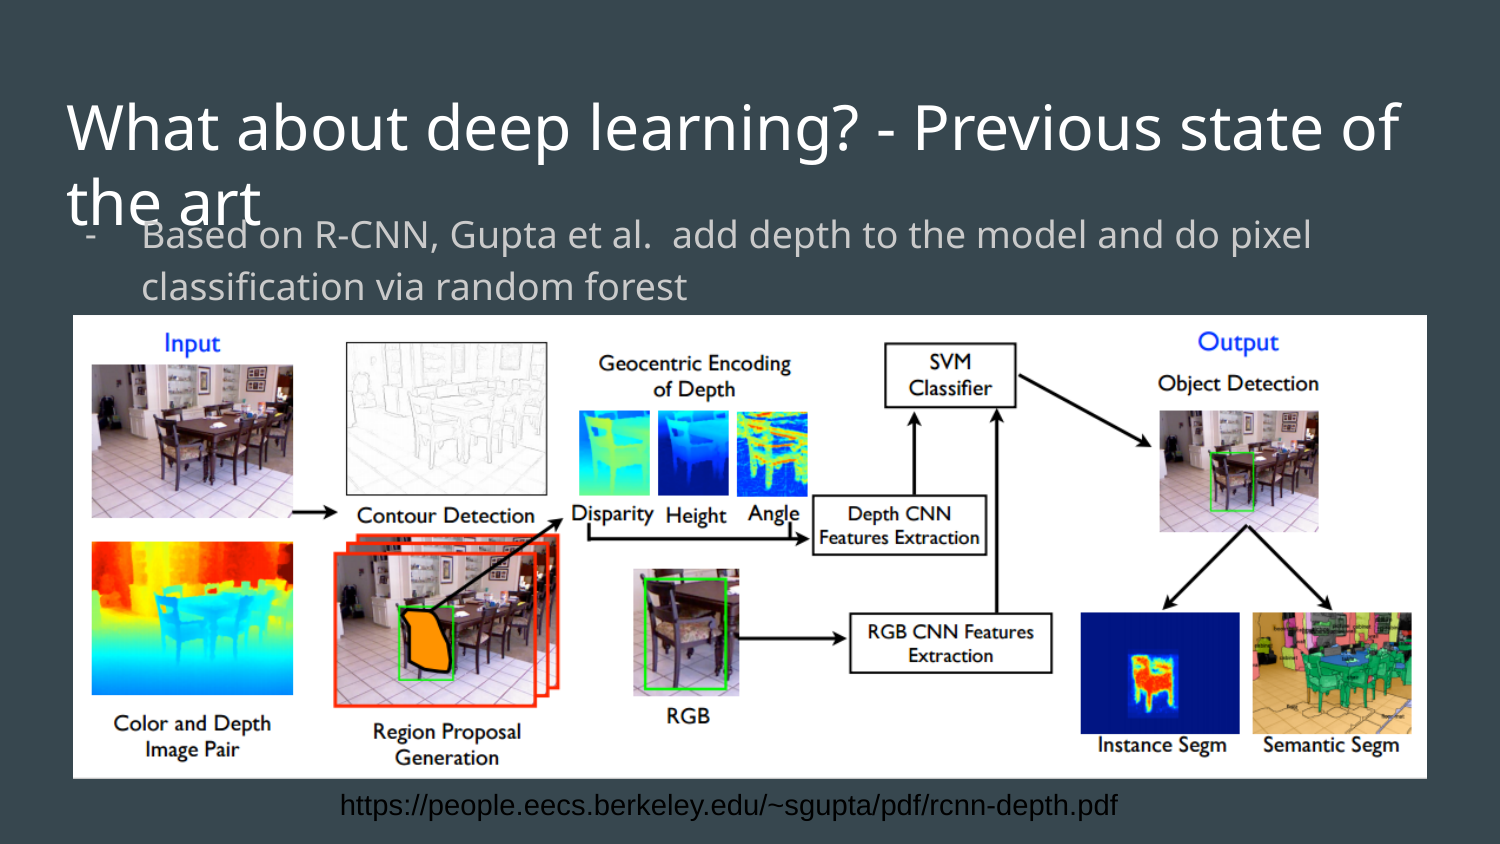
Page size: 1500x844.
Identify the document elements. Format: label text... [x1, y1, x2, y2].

list Based on R-CNN, Gupta et al. add depth to the model and do pixel classification via random forest [51, 189, 1449, 750]
picture [72, 315, 1428, 779]
title What about deep learning? - Previous state of the art [51, 72, 1449, 167]
text_box https://people.eecs.berkeley.edu/~sgupta/pdf/rcnn-depth.pdf [324, 788, 1176, 844]
